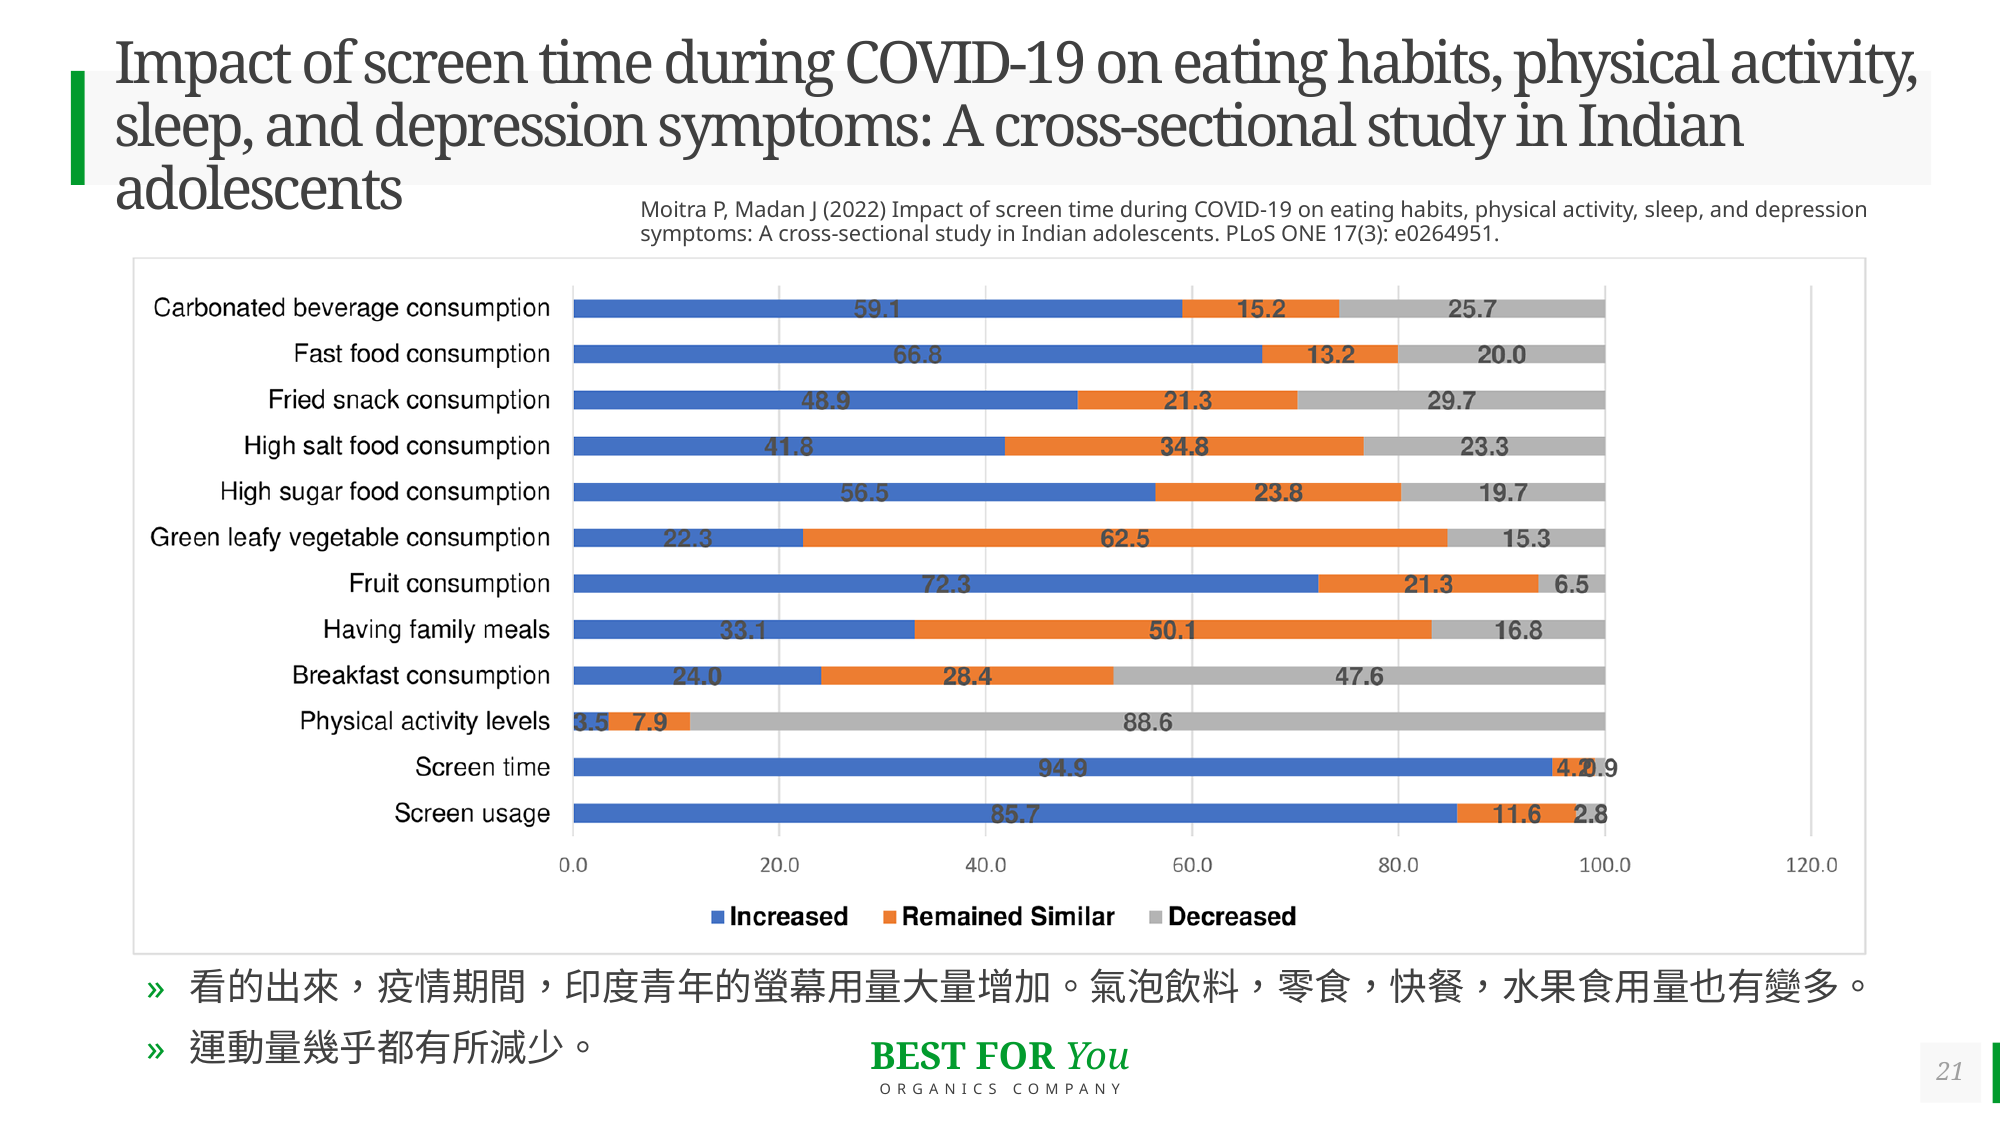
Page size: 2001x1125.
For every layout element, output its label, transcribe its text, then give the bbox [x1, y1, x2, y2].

slide_number 21 [1920, 1042, 1982, 1103]
text_box 看的出來，疫情期間，印度青年的螢幕用量大量增加。氣泡飲料，零食，快餐，水果食用量也有變多。 運動量幾乎都有所減少。 [146, 968, 1870, 1118]
list Moitra P, Madan J (2022) Impact of screen time during COVID-19 on eating habits, physical activity, sleep, and depression symptoms: A cross-sectional study in Indian adolescents. PLoS ONE 17(3): e0264951. [640, 198, 1932, 254]
picture [128, 253, 1870, 959]
title Impact of screen time during COVID-19 on eating habits, physical activity, sleep, and depression symptoms: A cross-sectional study in Indian adolescents [84, 70, 1932, 185]
